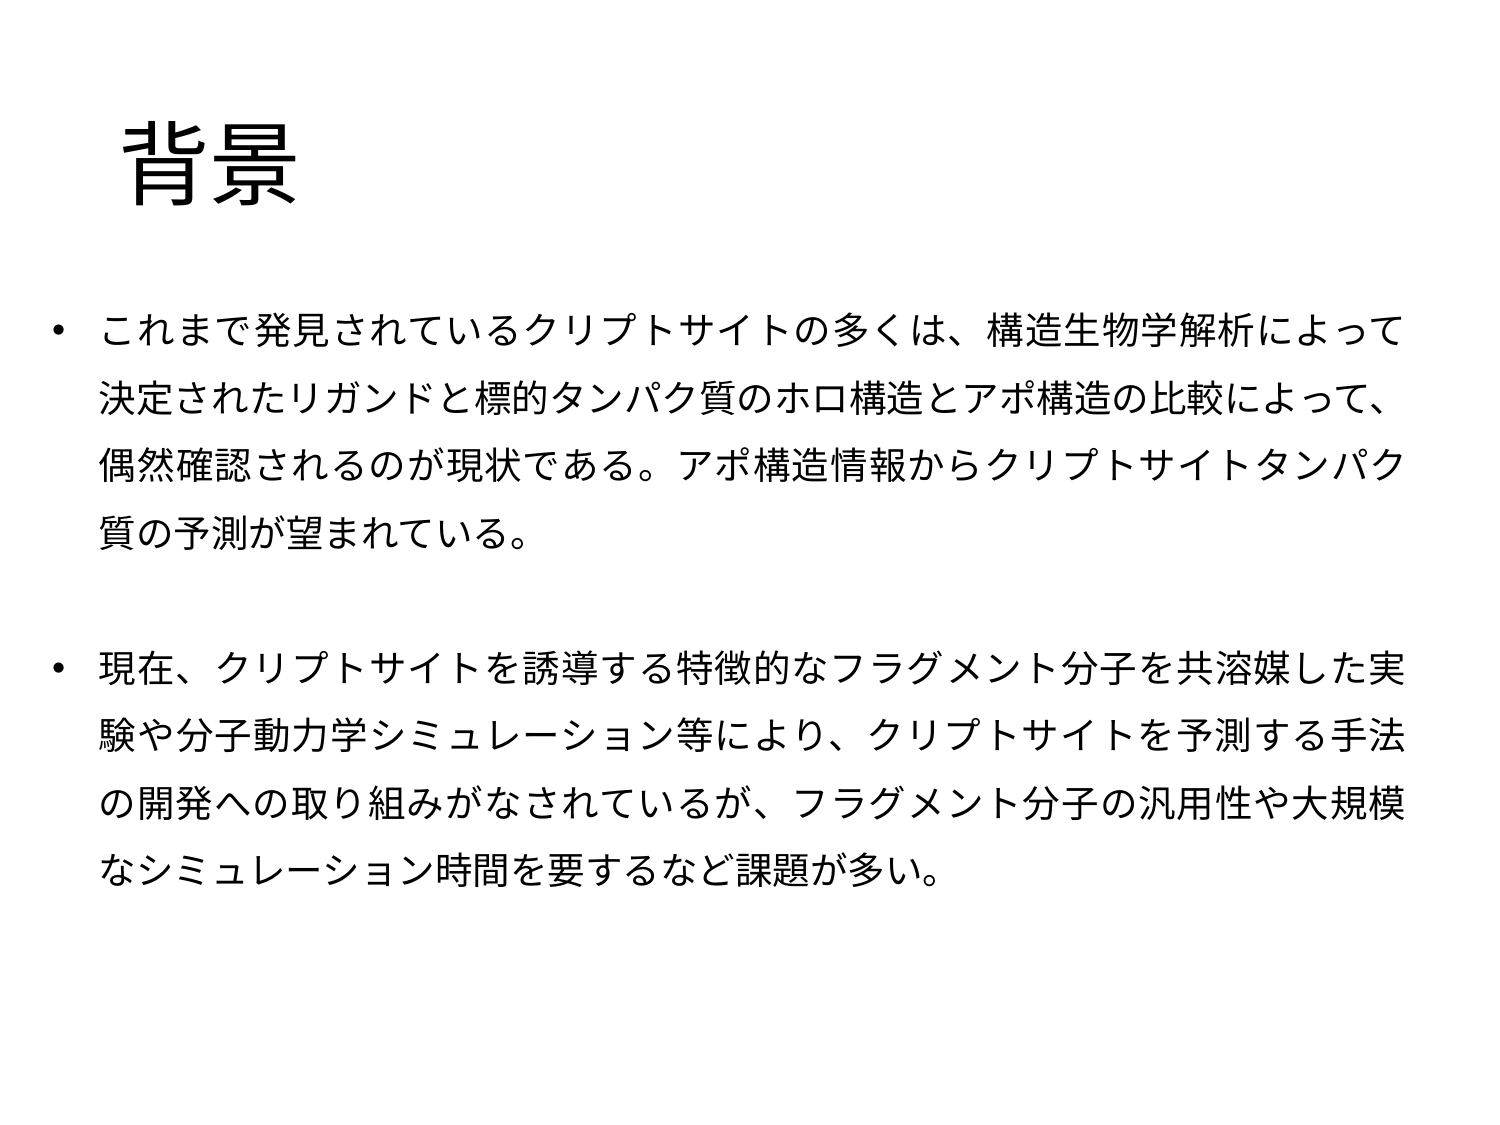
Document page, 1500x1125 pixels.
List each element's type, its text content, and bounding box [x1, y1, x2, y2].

title 背景 [103, 59, 1397, 277]
text_box これまで発見されているクリプトサイトの多くは、構造生物学解析によって決定されたリガンドと標的タンパク質のホロ構造とアポ構造の比較によって、偶然確認されるのが現状である。アポ構造情報からクリプトサイトタンパク質の予測が望まれている。 現在、クリプトサイトを誘導する特徴的なフラグメント分子を共溶媒した実験や分子動力学シミュレーション等により、クリプトサイトを予測する手法の開発への取り組みがなされているが、フラグメント分子の汎用性や大規模なシミュレーション時間を要するなど課題が多い。 [37, 277, 1423, 900]
